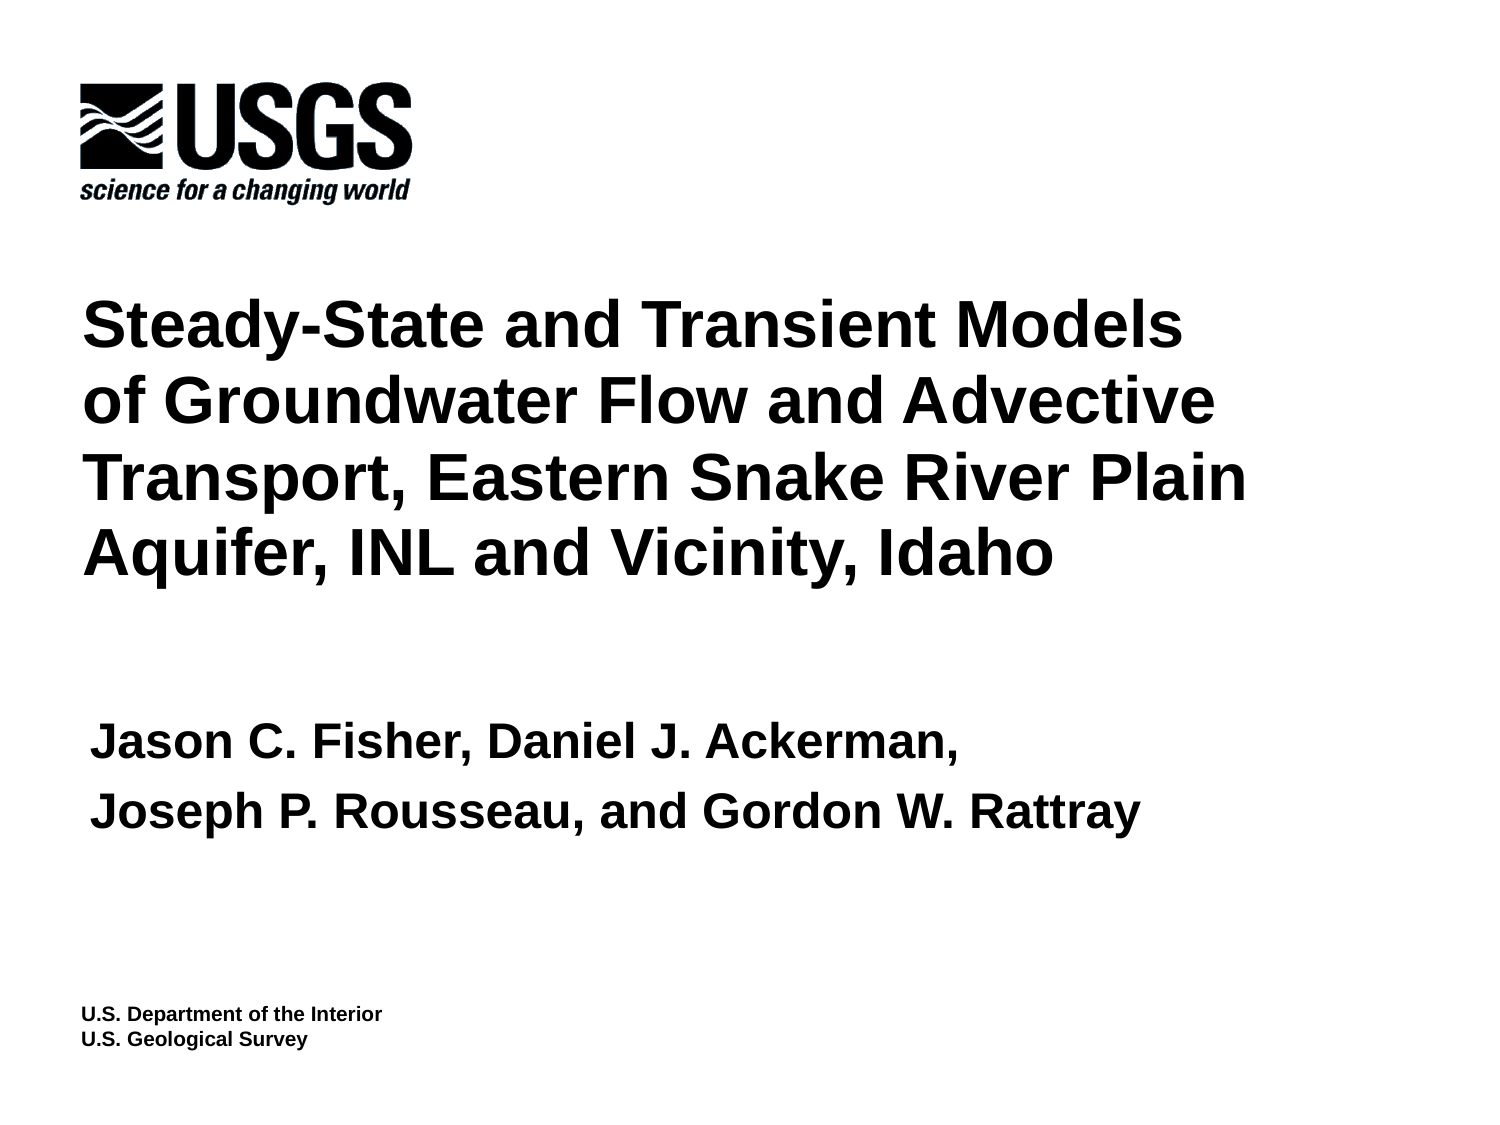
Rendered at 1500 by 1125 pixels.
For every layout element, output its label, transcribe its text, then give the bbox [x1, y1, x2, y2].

title Steady-State and Transient Models of Groundwater Flow and Advective Transport, Eastern Snake River Plain Aquifer, INL and Vicinity, Idaho [75, 278, 1275, 600]
picture [76, 78, 415, 208]
text_box U.S. Department of the Interior U.S. Geological Survey [66, 993, 397, 1059]
subtitle Jason C. Fisher, Daniel J. Ackerman, Joseph P. Rousseau, and Gordon W. Rattray [75, 701, 1238, 850]
